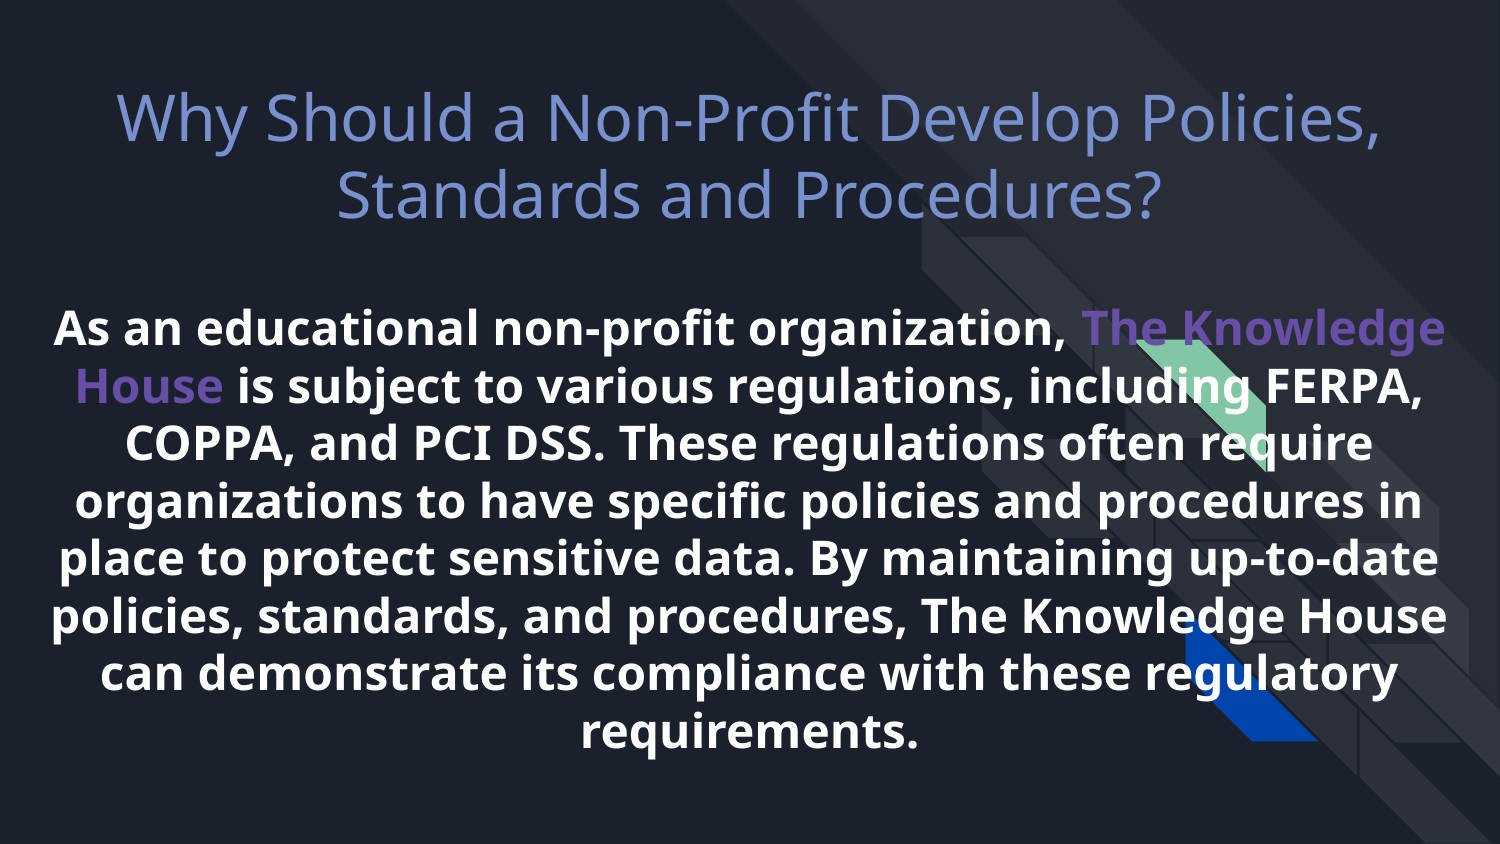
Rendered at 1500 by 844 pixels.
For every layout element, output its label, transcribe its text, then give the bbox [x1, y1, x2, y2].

text_box As an educational non-profit organization, The Knowledge House is subject to various regulations, including FERPA, COPPA, and PCI DSS. These regulations often require organizations to have specific policies and procedures in place to protect sensitive data. By maintaining up-to-date policies, standards, and procedures, The Knowledge House can demonstrate its compliance with these regulatory requirements. [8, 282, 1492, 773]
title Why Should a Non-Profit Develop Policies, Standards and Procedures? [0, 61, 1500, 154]
